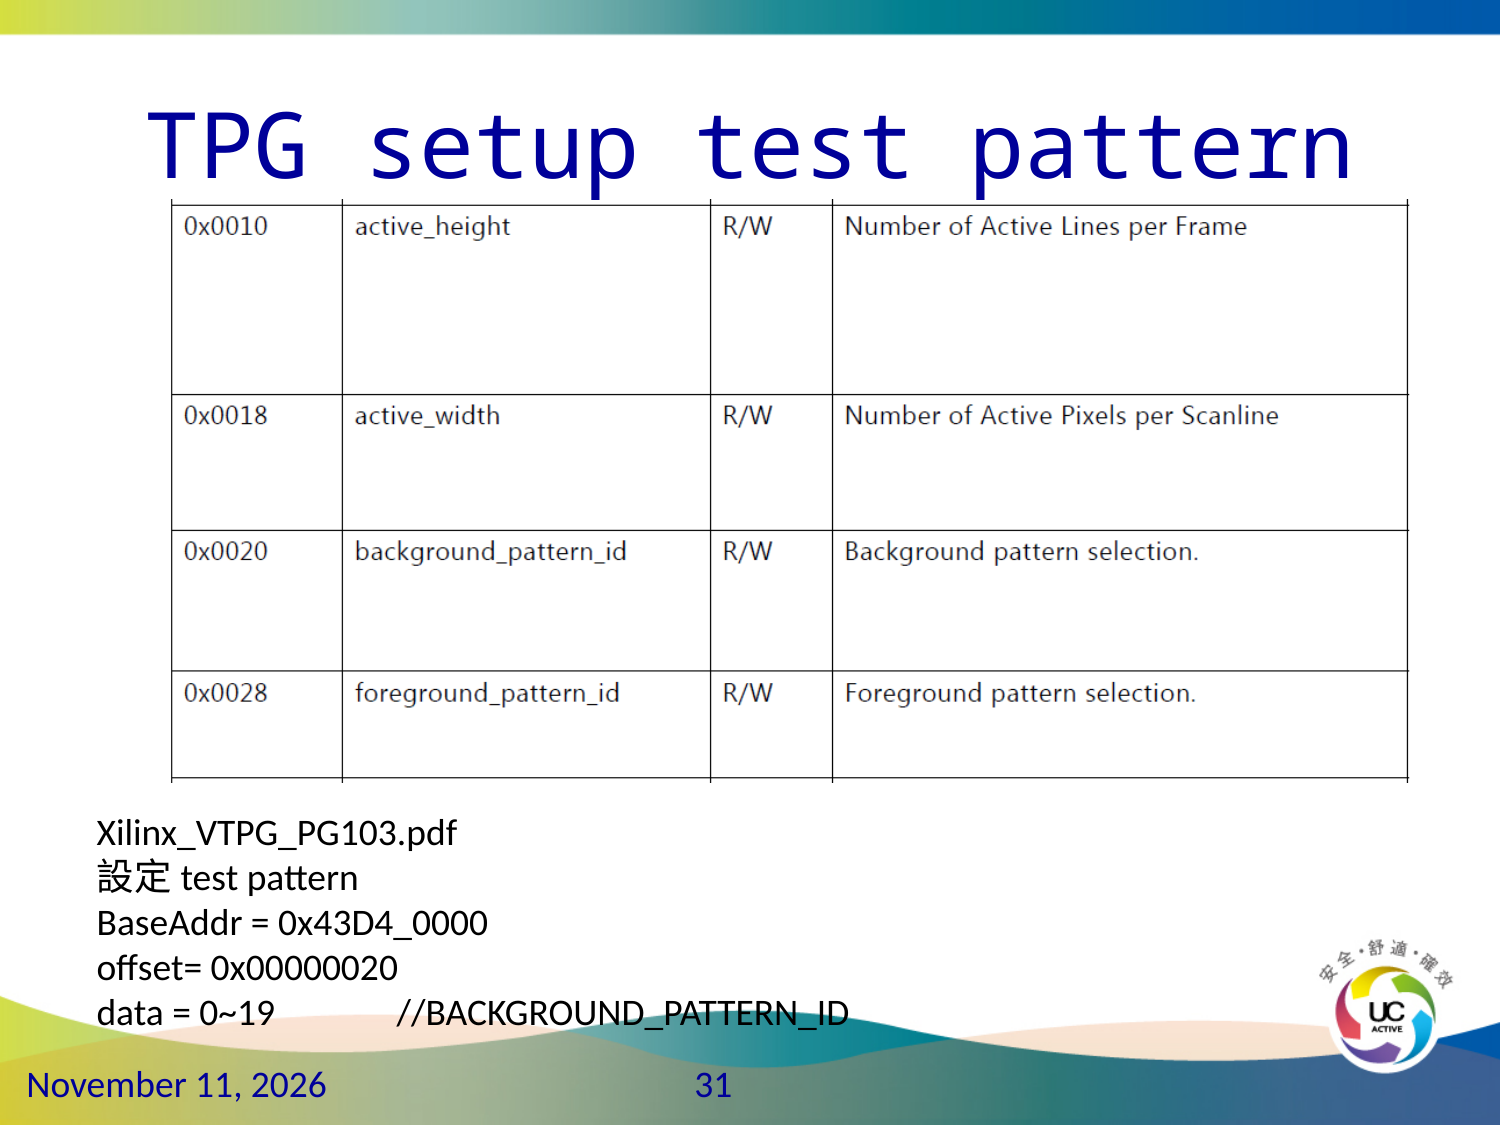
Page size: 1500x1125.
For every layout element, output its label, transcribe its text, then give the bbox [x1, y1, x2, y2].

title TPG setup test pattern [75, 60, 1425, 223]
picture [0, 0, 1500, 1125]
text_box Xilinx_VTPG_PG103.pdf 設定test pattern BaseAddr = 0x43D4_0000 offset= 0x00000020 data = 0~19 //BACKGROUND_PATTERN_ID [81, 800, 985, 1041]
